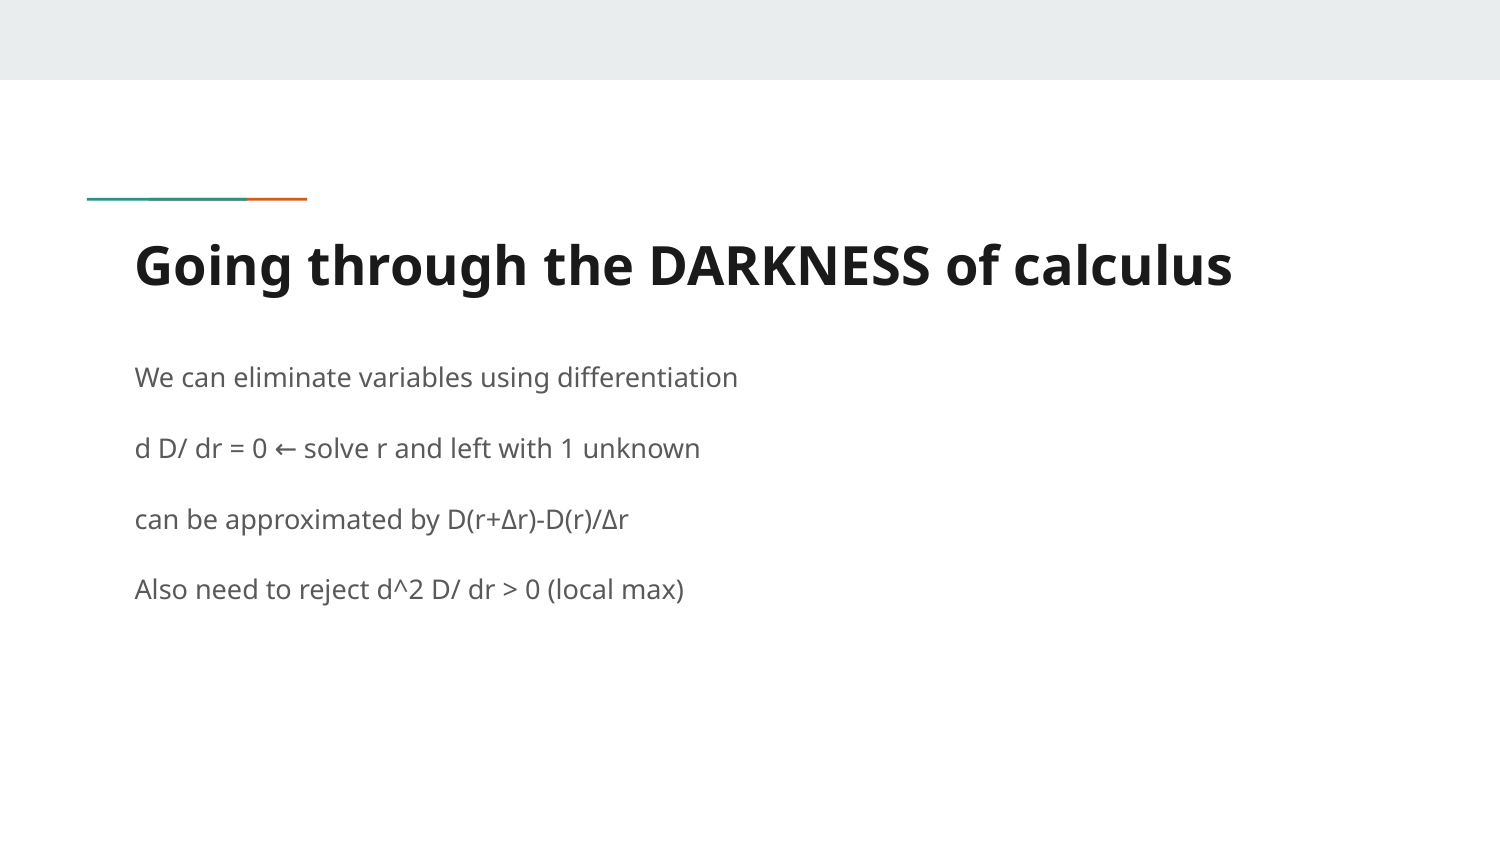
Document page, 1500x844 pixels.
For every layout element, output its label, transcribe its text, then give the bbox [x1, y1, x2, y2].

list We can eliminate variables using differentiation d D/ dr = 0 ← solve r and left with 1 unknown can be approximated by D(r+Δr)-D(r)/Δr Also need to reject d^2 D/ dr > 0 (local max) [119, 341, 1381, 712]
title Going through the DARKNESS of calculus [119, 216, 1381, 305]
